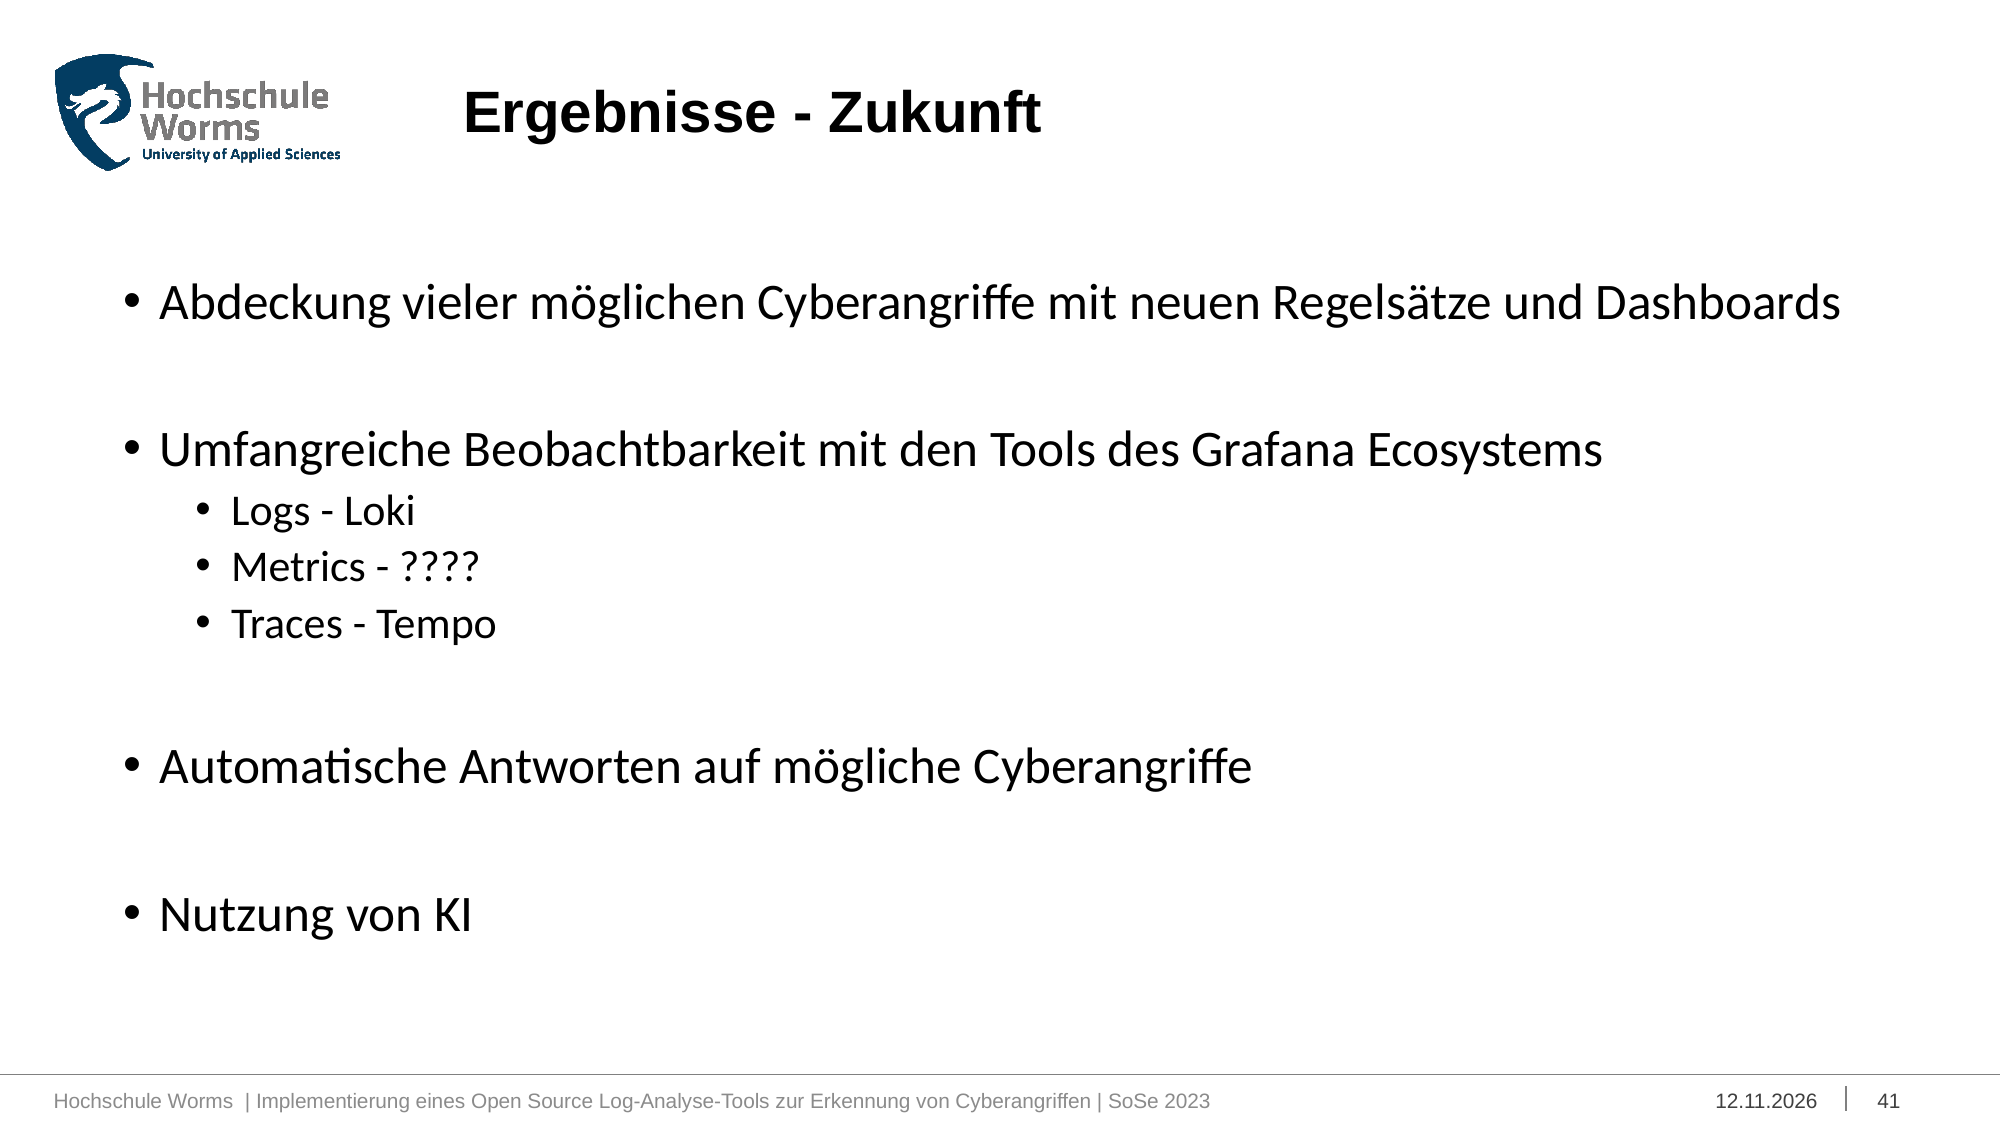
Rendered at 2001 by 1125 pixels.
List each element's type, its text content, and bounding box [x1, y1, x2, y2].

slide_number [1693, 1074, 1833, 1125]
title Ergebnisse - Zukunft [448, 55, 1863, 172]
list Abdeckung vieler möglichen Cyberangriffe mit neuen Regelsätze und Dashboards Umfangreiche Beobachtbarkeit mit den Tools des Grafana Ecosystems Logs - Loki Metrics - ???? Traces - Tempo Automatische Antworten auf mögliche Cyberangriffe Nutzung von KI [109, 268, 1863, 997]
picture [55, 54, 340, 171]
footer Hochschule Worms | Implementierung eines Open Source Log-Analyse-Tools zur Erkennung von Cyberangriffen | SoSe 2023 [38, 1074, 1266, 1125]
slide_number 41 [1862, 1074, 1943, 1125]
